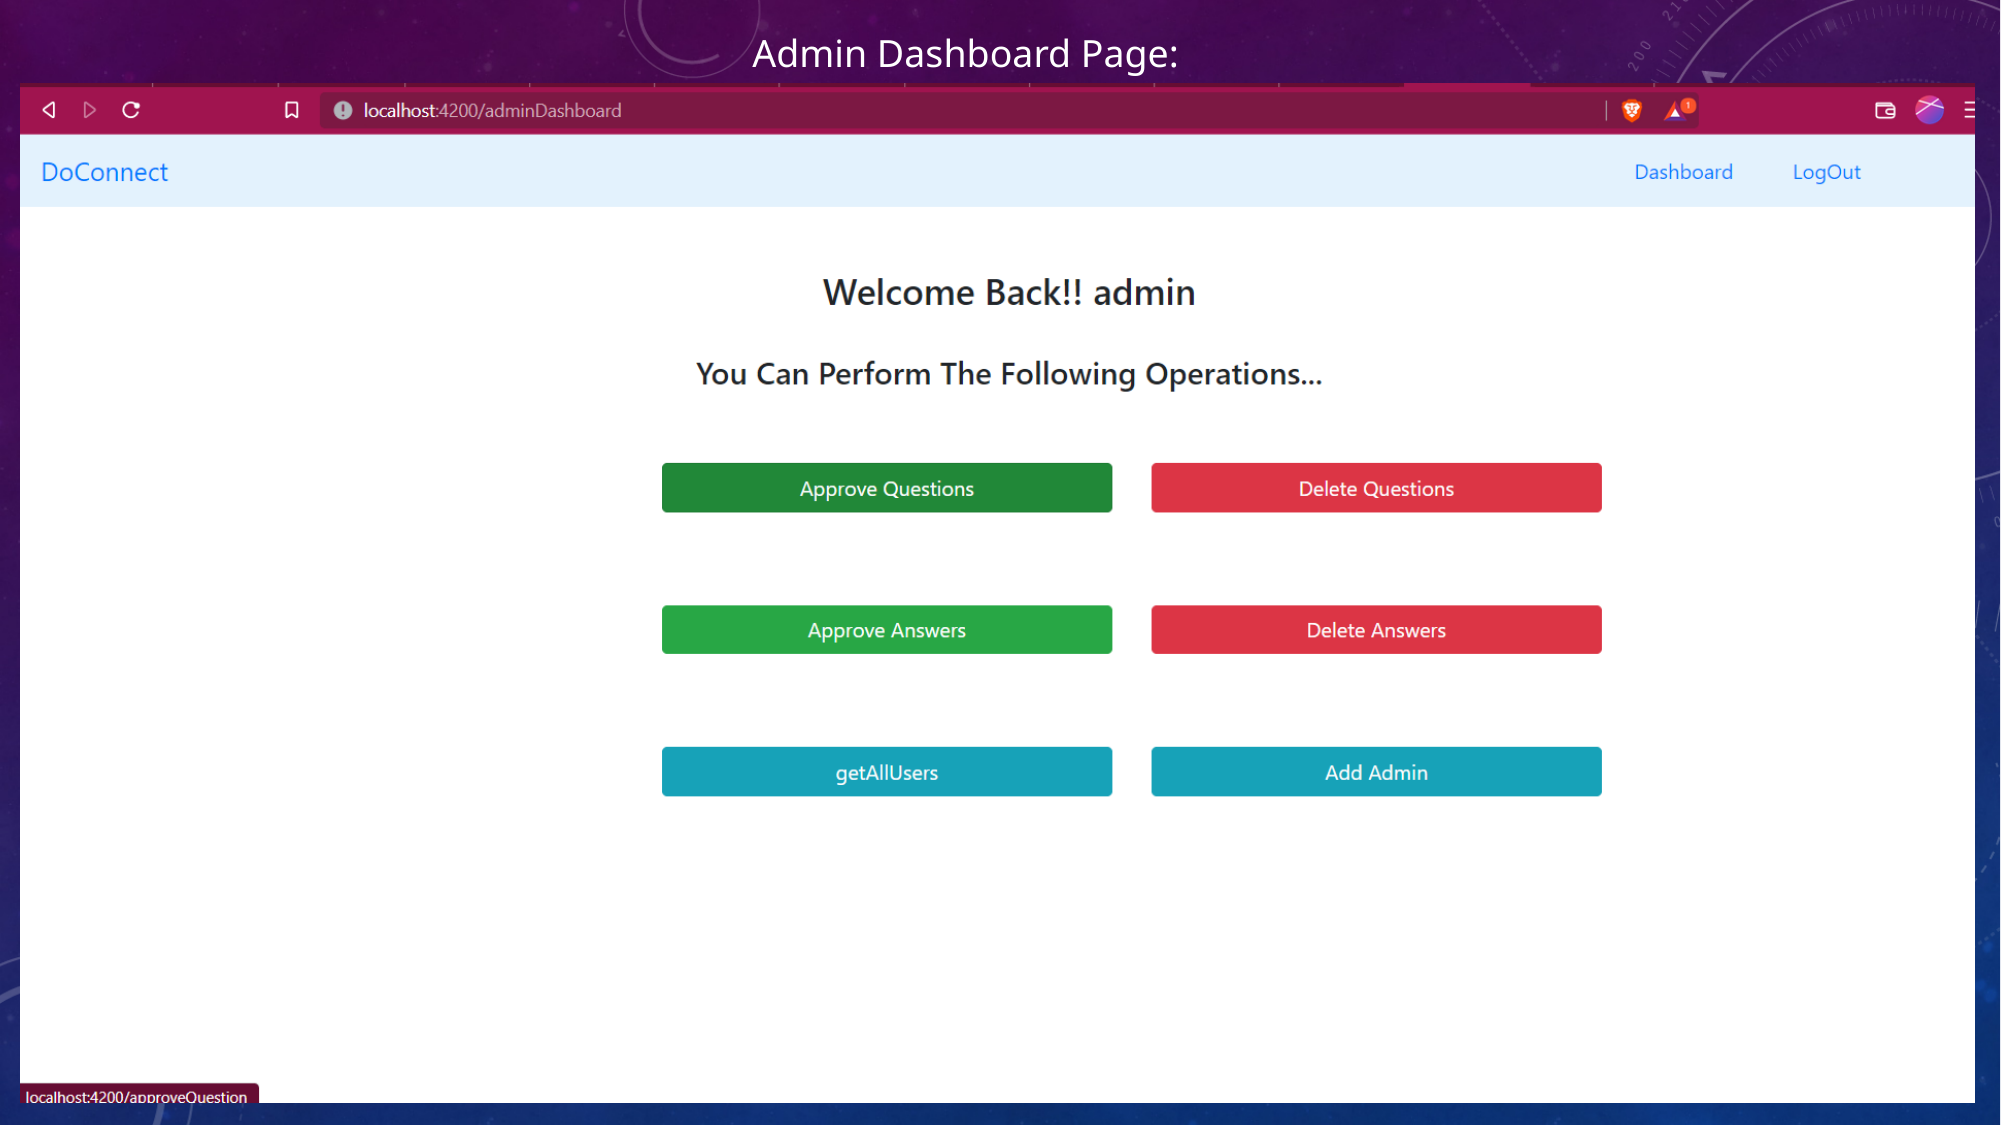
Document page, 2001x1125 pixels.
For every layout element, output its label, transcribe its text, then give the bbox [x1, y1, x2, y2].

text_box Admin Dashboard Page: [737, 22, 1738, 82]
picture [0, 0, 2001, 1125]
